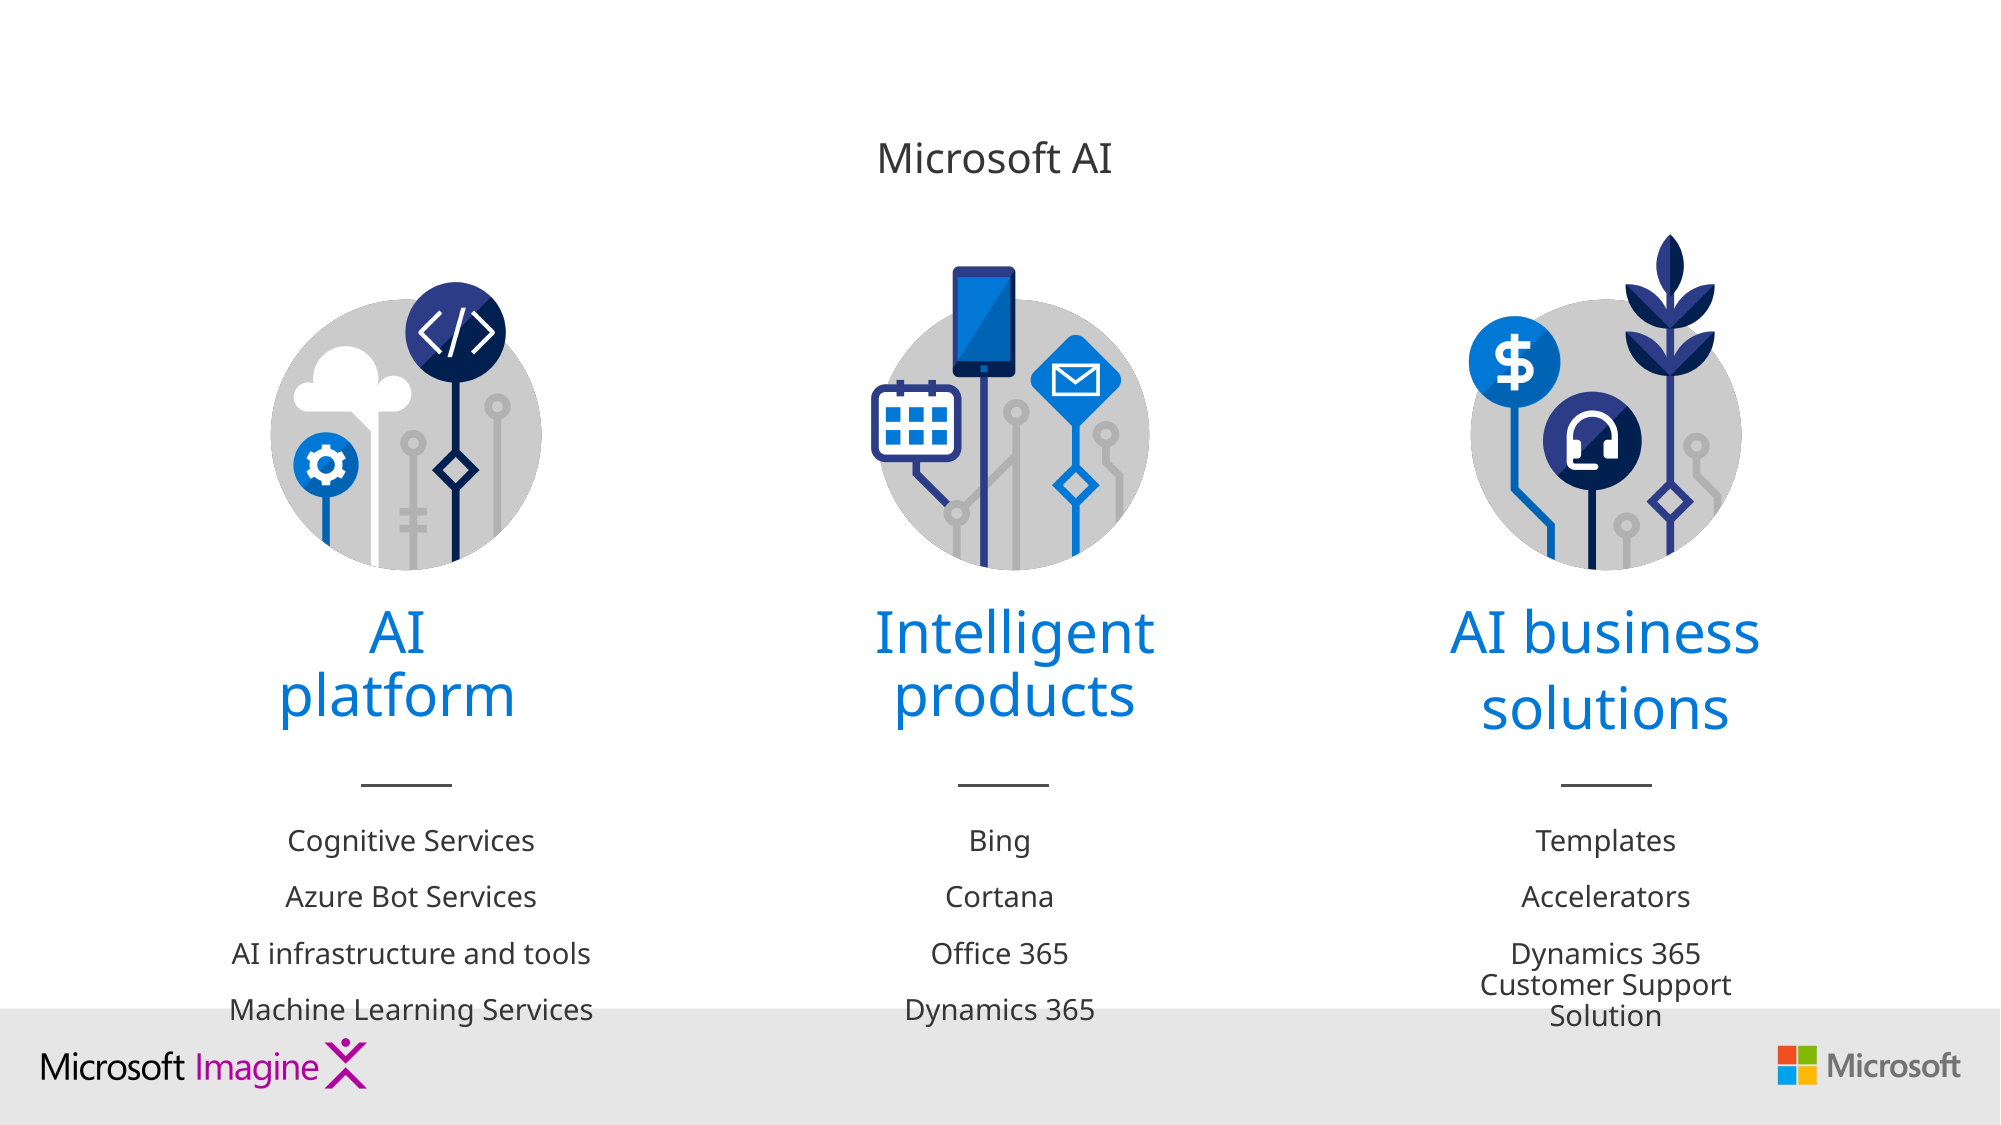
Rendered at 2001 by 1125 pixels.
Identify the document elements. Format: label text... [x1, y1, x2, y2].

text_box AI platform [173, 588, 639, 745]
text_box Cognitive Services Azure Bot Services AI infrastructure and tools Machine Learning Services [169, 818, 654, 1035]
picture [0, 0, 2001, 1125]
text_box Bing Cortana Office 365 Dynamics 365 [795, 818, 1205, 1035]
text_box AI business solutions [1373, 588, 1839, 757]
text_box Intelligent products [782, 588, 1248, 745]
text_box Templates Accelerators Dynamics 365 Customer Support Solution [1431, 818, 1781, 1125]
text_box Microsoft AI [626, 124, 1374, 190]
